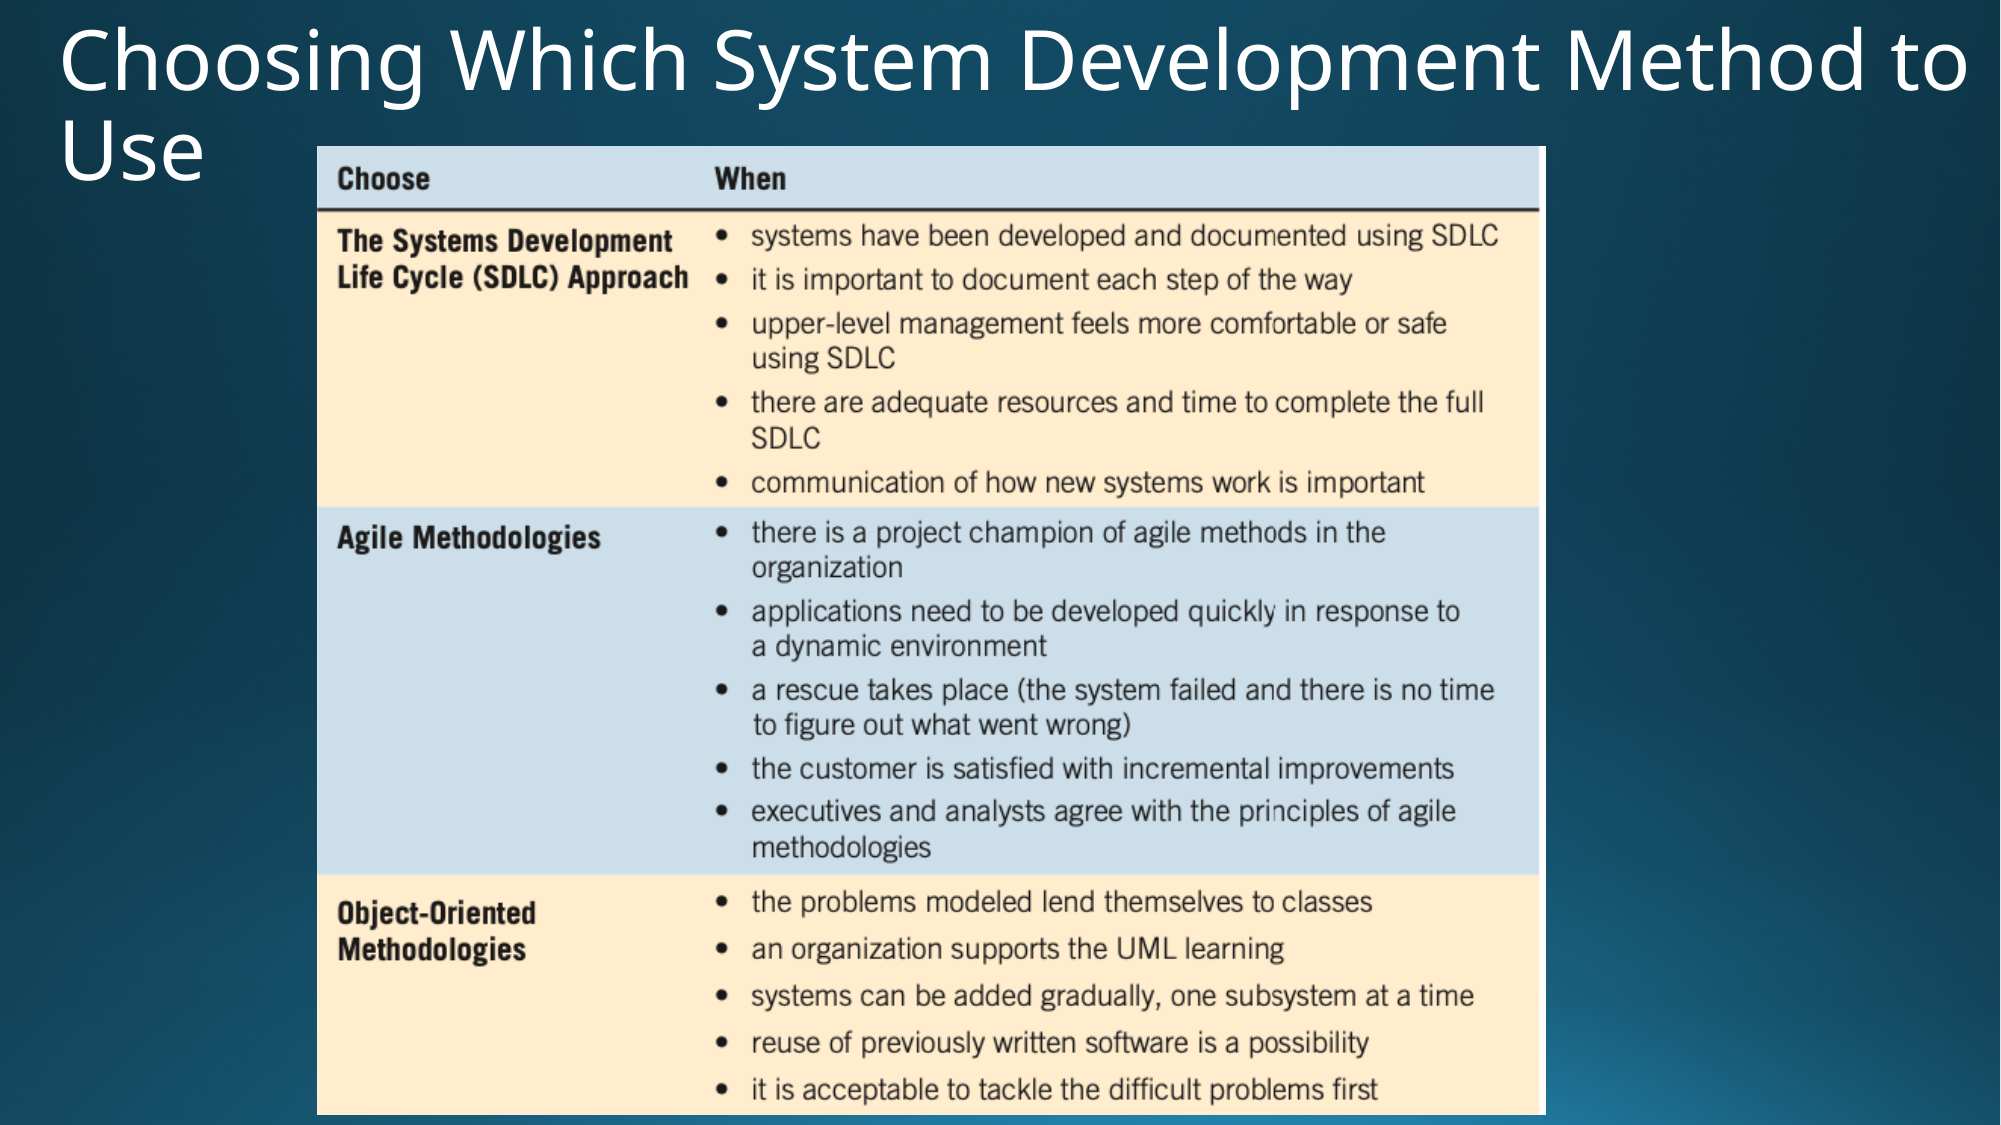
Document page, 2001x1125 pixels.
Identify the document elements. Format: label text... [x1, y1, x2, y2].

title Choosing Which System Development Method to Use [43, 0, 2000, 218]
picture [0, 0, 2001, 1125]
